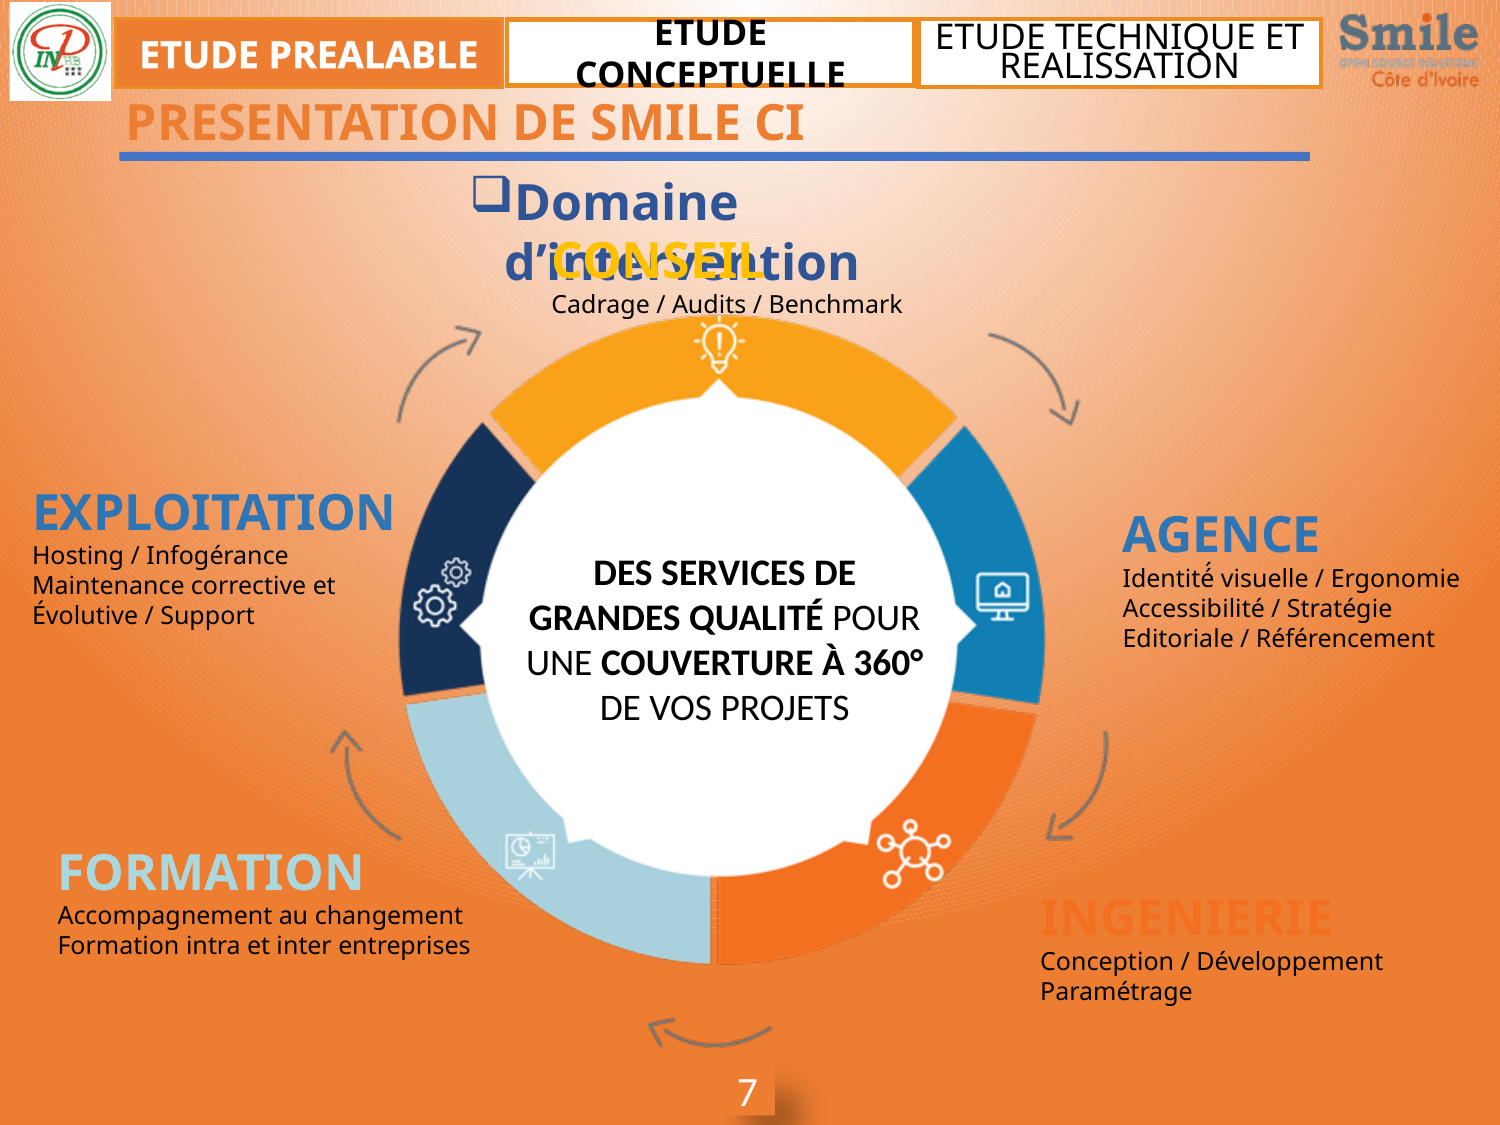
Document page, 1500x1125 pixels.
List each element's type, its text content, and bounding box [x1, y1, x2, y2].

text_box CONSEIL Cadrage / Audits / Benchmark [536, 221, 925, 309]
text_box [9, 2, 1479, 101]
text_box AGENCE Identité́ visuelle / Ergonomie Accessibilité / Stratégie Editoriale / Référencement [1115, 495, 1476, 660]
text_box FORMATION Accompagnement au changement Formation intra et inter entreprises [42, 832, 325, 968]
text_box INGENIERIE Conception / Développement Paramétrage [1115, 877, 1399, 1013]
text_box EXPLOITATION Hosting / Infogérance Maintenance corrective et Évolutive / Support [17, 472, 325, 638]
text_box Domaine d’intervention [454, 163, 1096, 299]
slide_number 7 [720, 1064, 775, 1116]
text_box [110, 83, 1310, 162]
picture [325, 309, 1115, 1060]
